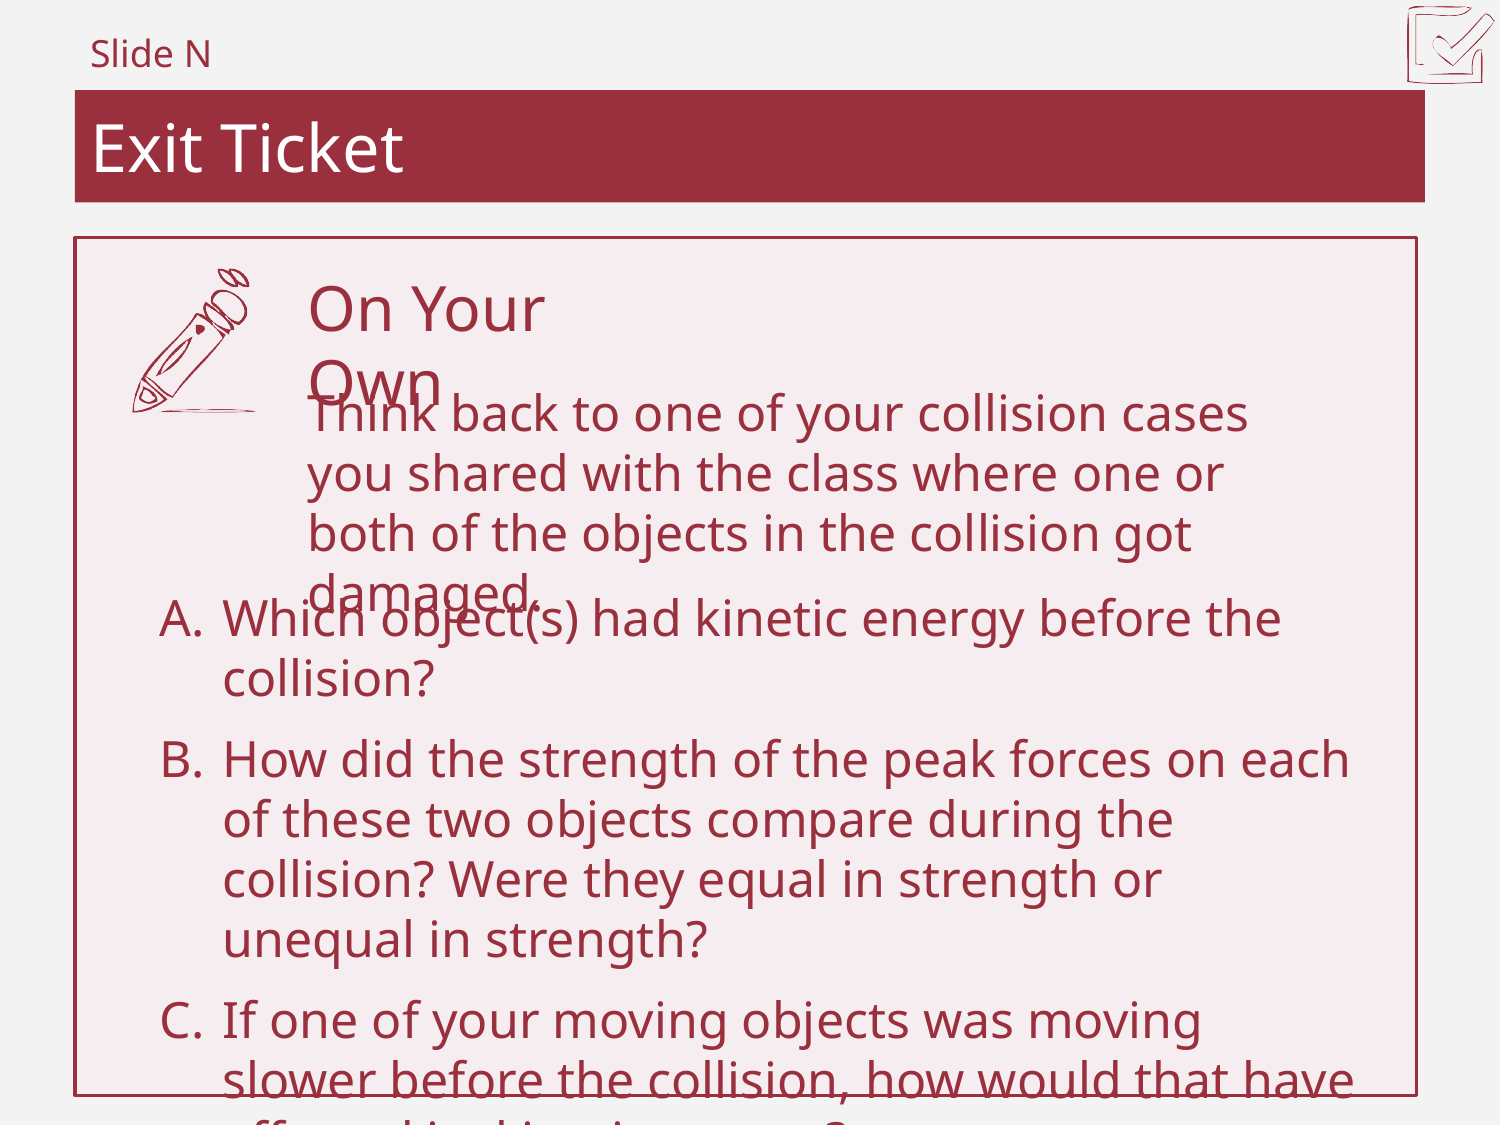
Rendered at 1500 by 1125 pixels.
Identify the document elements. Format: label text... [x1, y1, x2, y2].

picture [132, 268, 256, 414]
text_box [75, 237, 1417, 1096]
text_box Think back to one of your collision cases you shared with the class where one or both of the objects in the collision got damaged. [307, 381, 1333, 571]
text_box Exit Ticket [74, 90, 1425, 203]
text_box Which object(s) had kinetic energy before the collision? How did the strength of the peak forces on each of these two objects compare during the collision? Were they equal in strength or unequal in strength? If one of your moving objects was moving slower before the collision, how would that have affected its kinetic energy? How would that have affected the peak forces in the collision? [132, 571, 1383, 1064]
picture [1407, 5, 1495, 85]
text_box On Your Own [307, 268, 599, 359]
text_box Slide N [75, 0, 686, 90]
